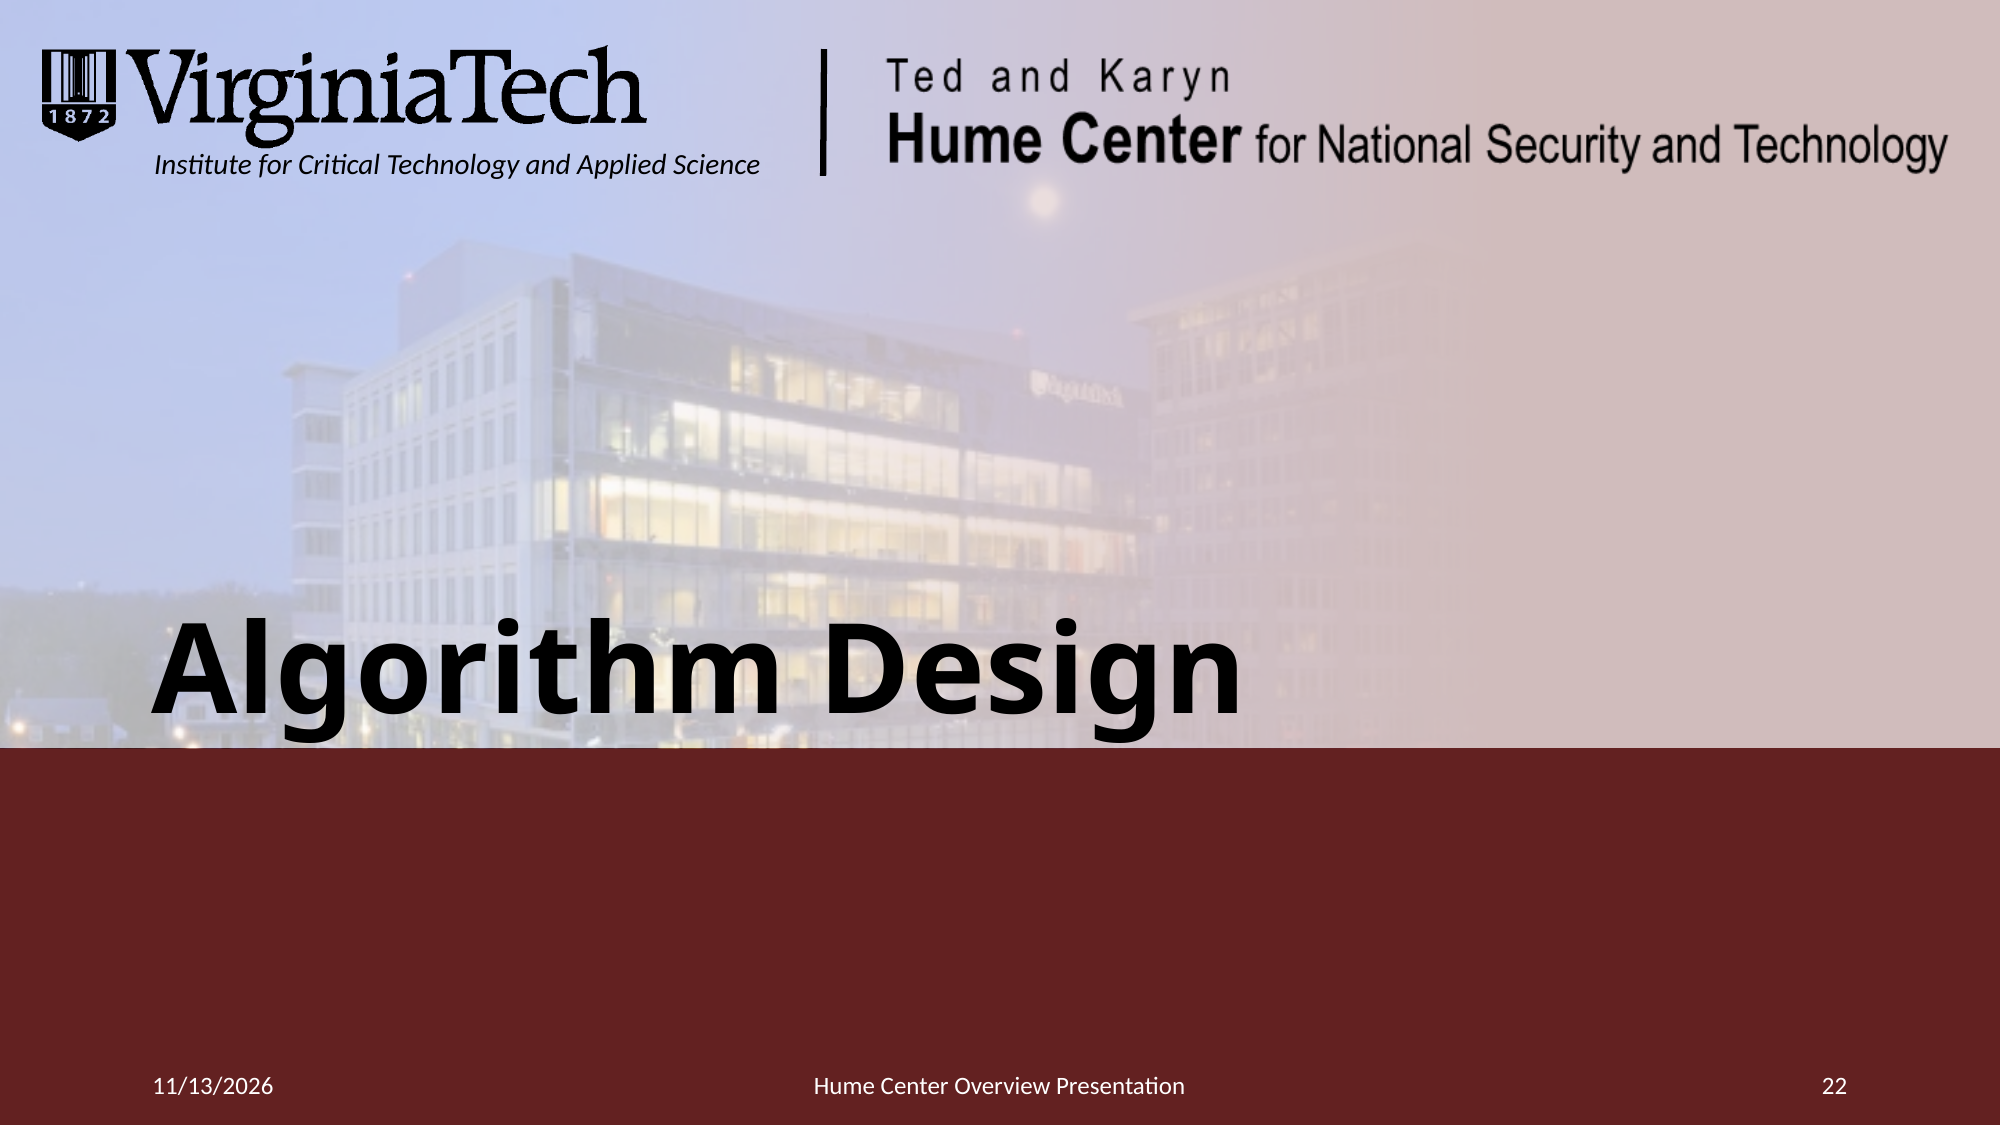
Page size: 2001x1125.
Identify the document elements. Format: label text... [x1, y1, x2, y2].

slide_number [137, 1054, 588, 1115]
title Algorithm Design [136, 280, 1862, 749]
slide_number 22 [1412, 1054, 1863, 1115]
footer Hume Center Overview Presentation [662, 1054, 1338, 1115]
